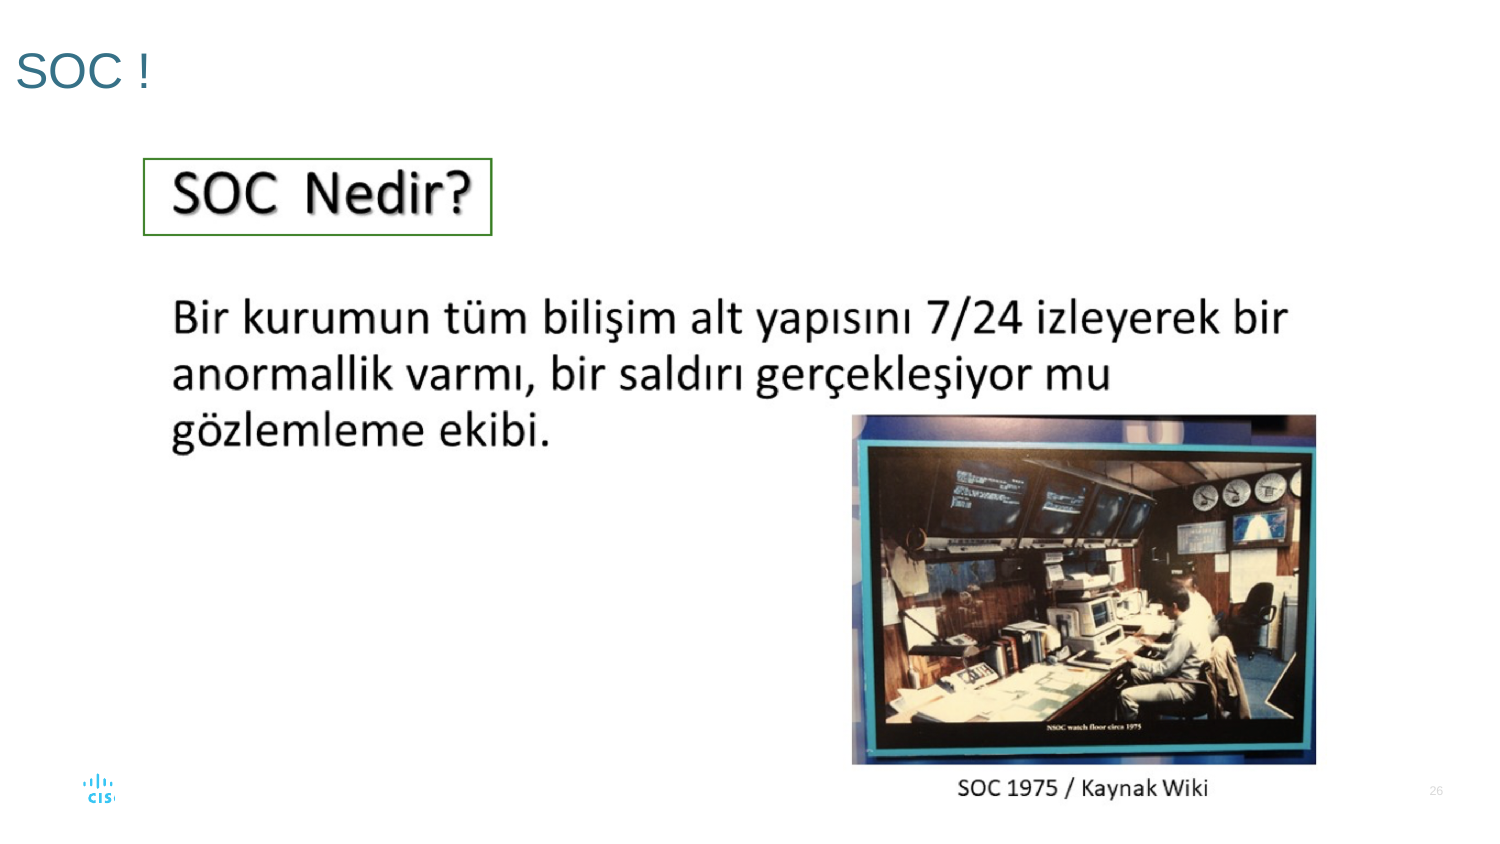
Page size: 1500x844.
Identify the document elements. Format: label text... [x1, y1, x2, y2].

picture [114, 130, 1386, 832]
title SOC ! [0, 6, 1500, 131]
